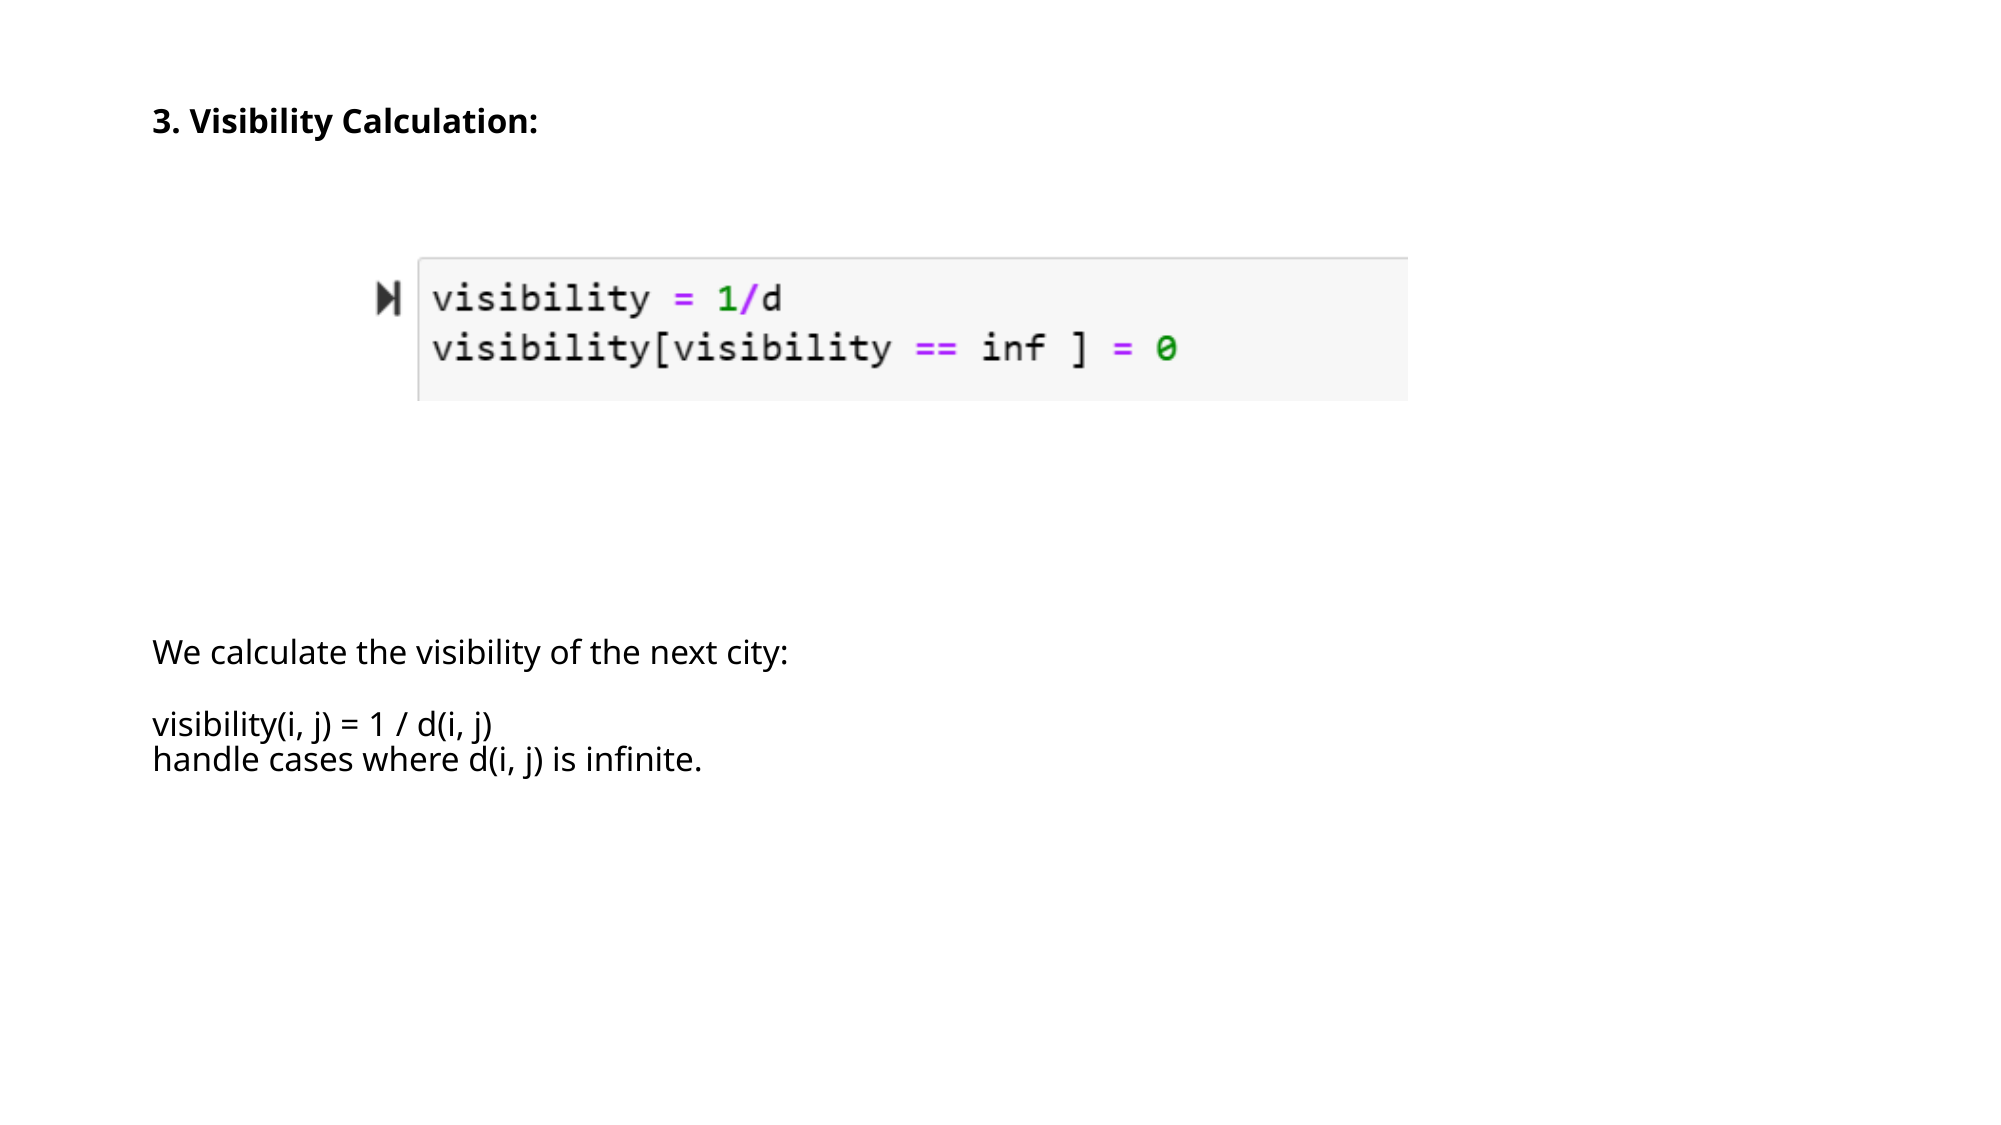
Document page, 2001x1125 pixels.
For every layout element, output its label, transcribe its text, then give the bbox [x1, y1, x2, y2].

title 3. Visibility Calculation: We calculate the visibility of the next city: visibility(i, j) = 1 / d(i, j) handle cases where d(i, j) is infinite. [137, 26, 1863, 933]
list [340, 250, 1408, 401]
